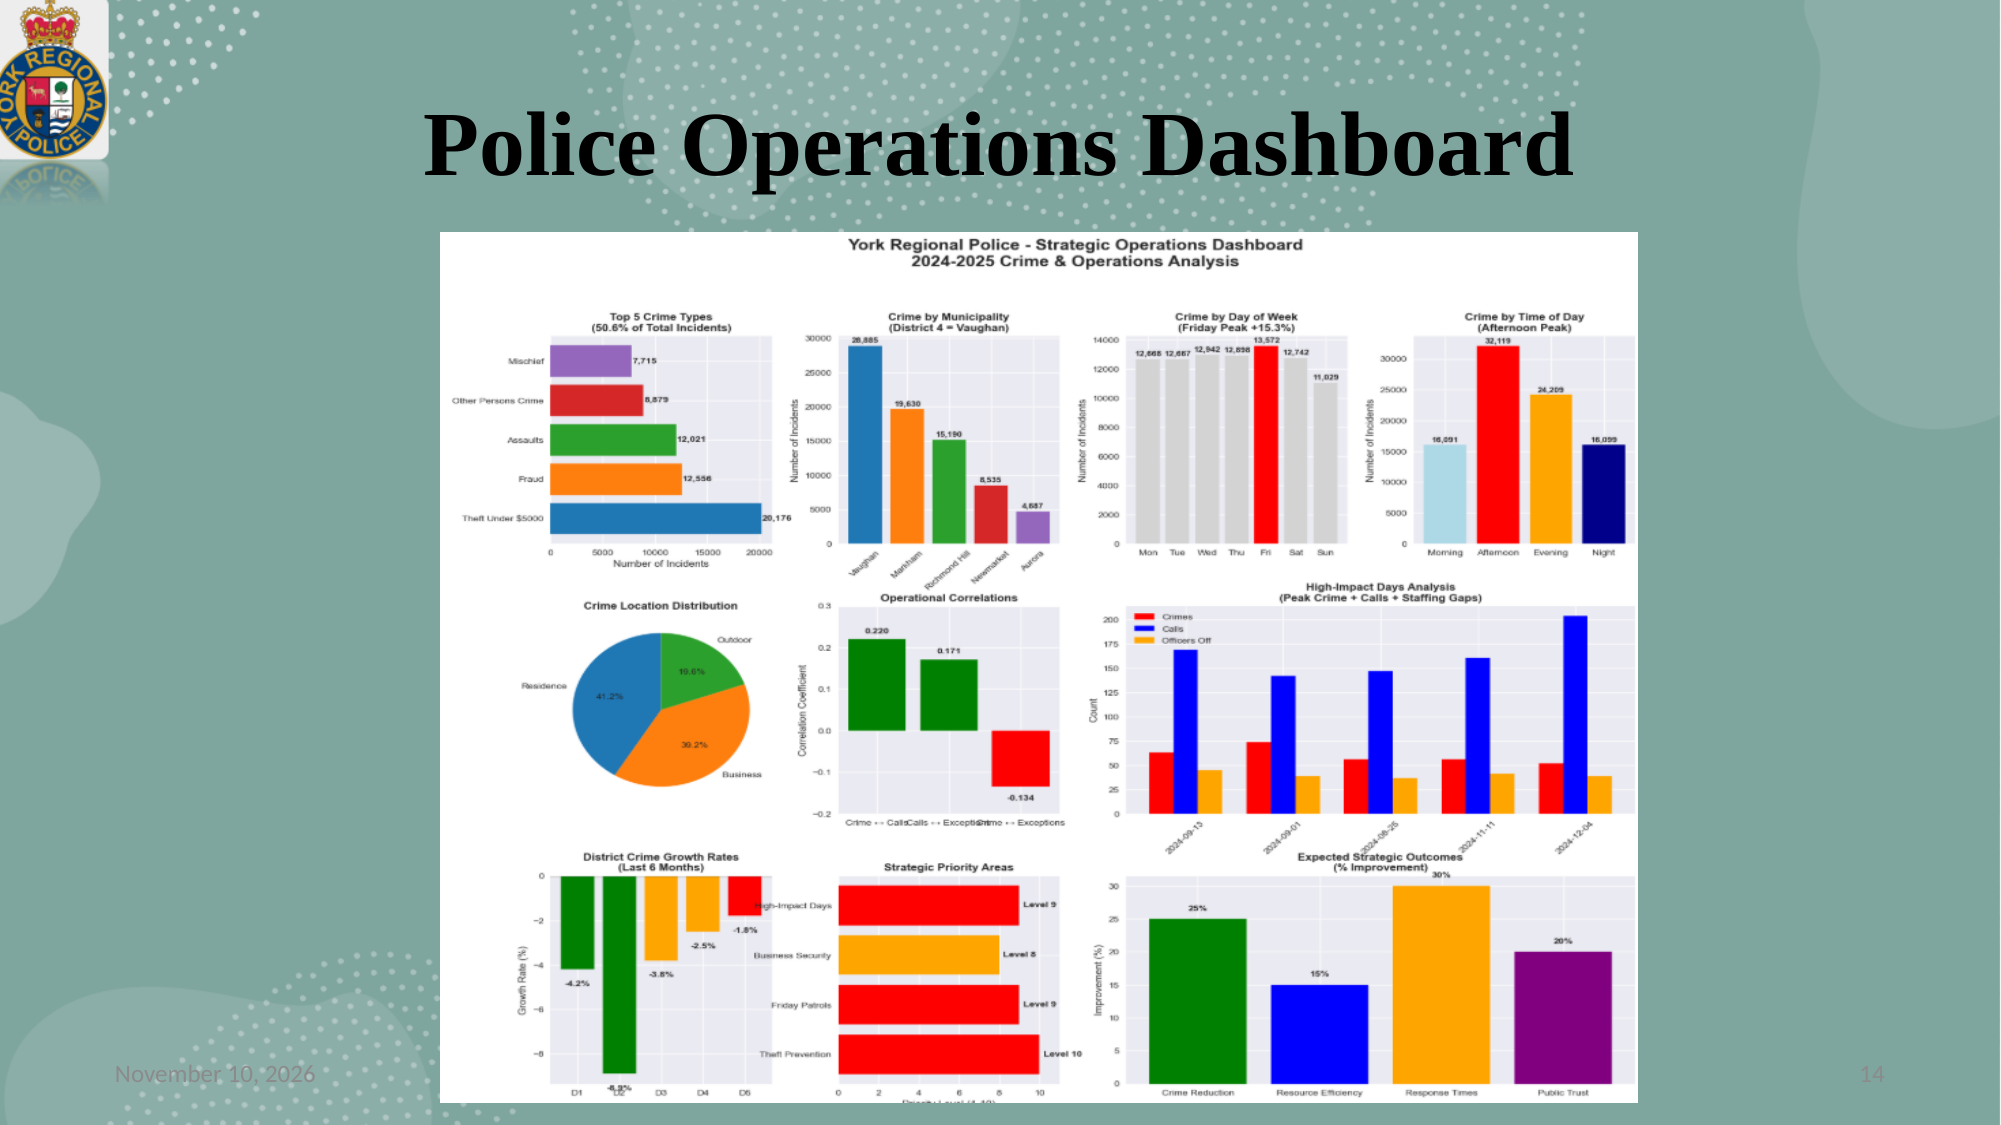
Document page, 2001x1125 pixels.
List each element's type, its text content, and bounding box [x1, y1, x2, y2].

slide_number 14 [1641, 1042, 1900, 1103]
picture [0, 0, 2001, 1125]
title Police Operations Dashboard [99, 45, 1900, 233]
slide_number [99, 1042, 435, 1103]
